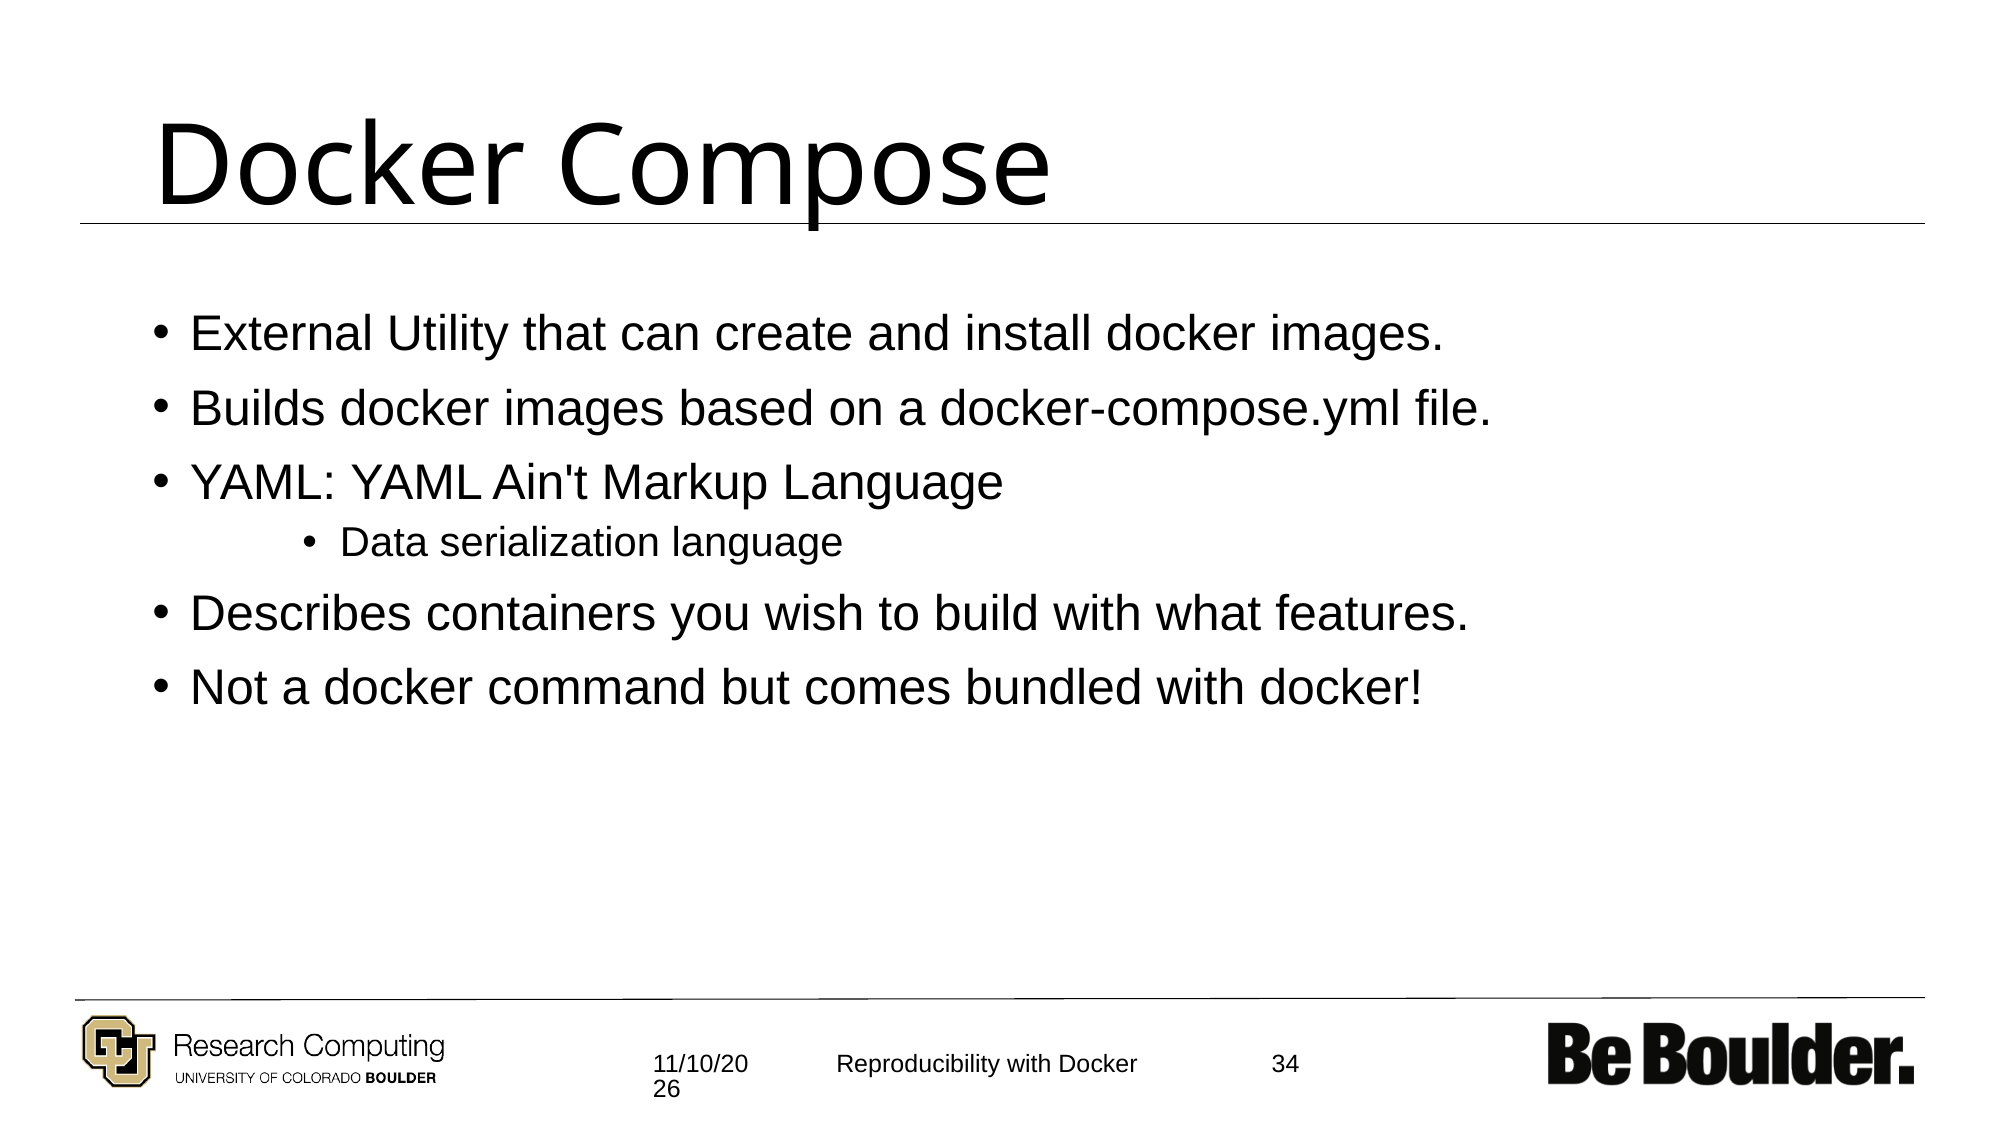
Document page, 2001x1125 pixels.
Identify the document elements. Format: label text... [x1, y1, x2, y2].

picture [81, 1015, 444, 1088]
list External Utility that can create and install docker images. Builds docker images based on a docker-compose.yml file. YAML: YAML Ain't Markup Language Data serialization language Describes containers you wish to build with what features. Not a docker command but comes bundled with docker! [137, 299, 1863, 983]
slide_number 34 [1202, 1032, 1315, 1093]
title Docker Compose [137, 59, 1863, 278]
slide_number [637, 1032, 772, 1093]
footer Reproducibility with Docker [772, 1032, 1202, 1093]
picture [1524, 1015, 1938, 1088]
